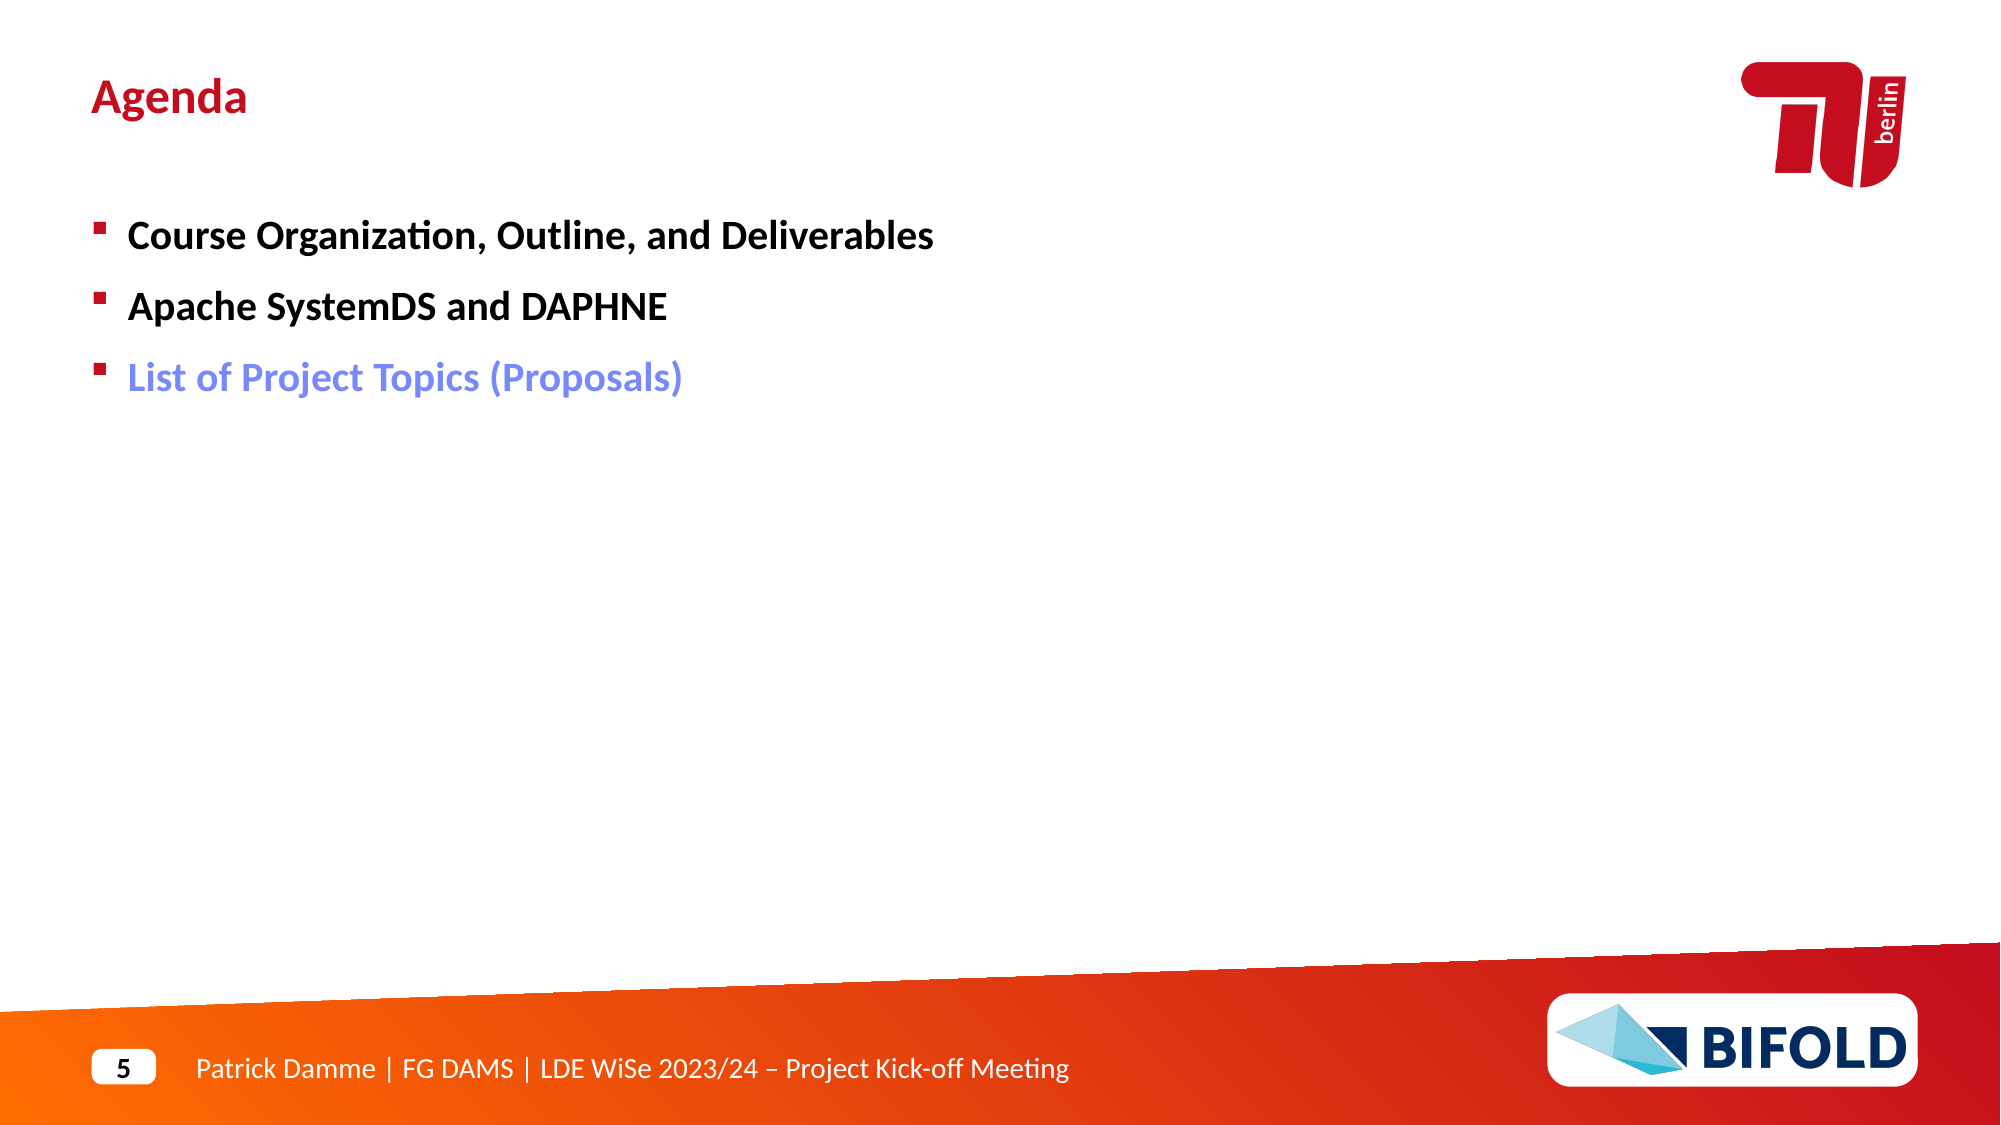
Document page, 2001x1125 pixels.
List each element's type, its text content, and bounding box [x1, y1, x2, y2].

picture [1556, 1004, 1906, 1075]
list Agenda [91, 65, 1455, 183]
list Course Organization, Outline, and Deliverables Apache SystemDS and DAPHNE List of Project Topics (Proposals) [90, 208, 1908, 948]
picture [1741, 62, 1906, 188]
